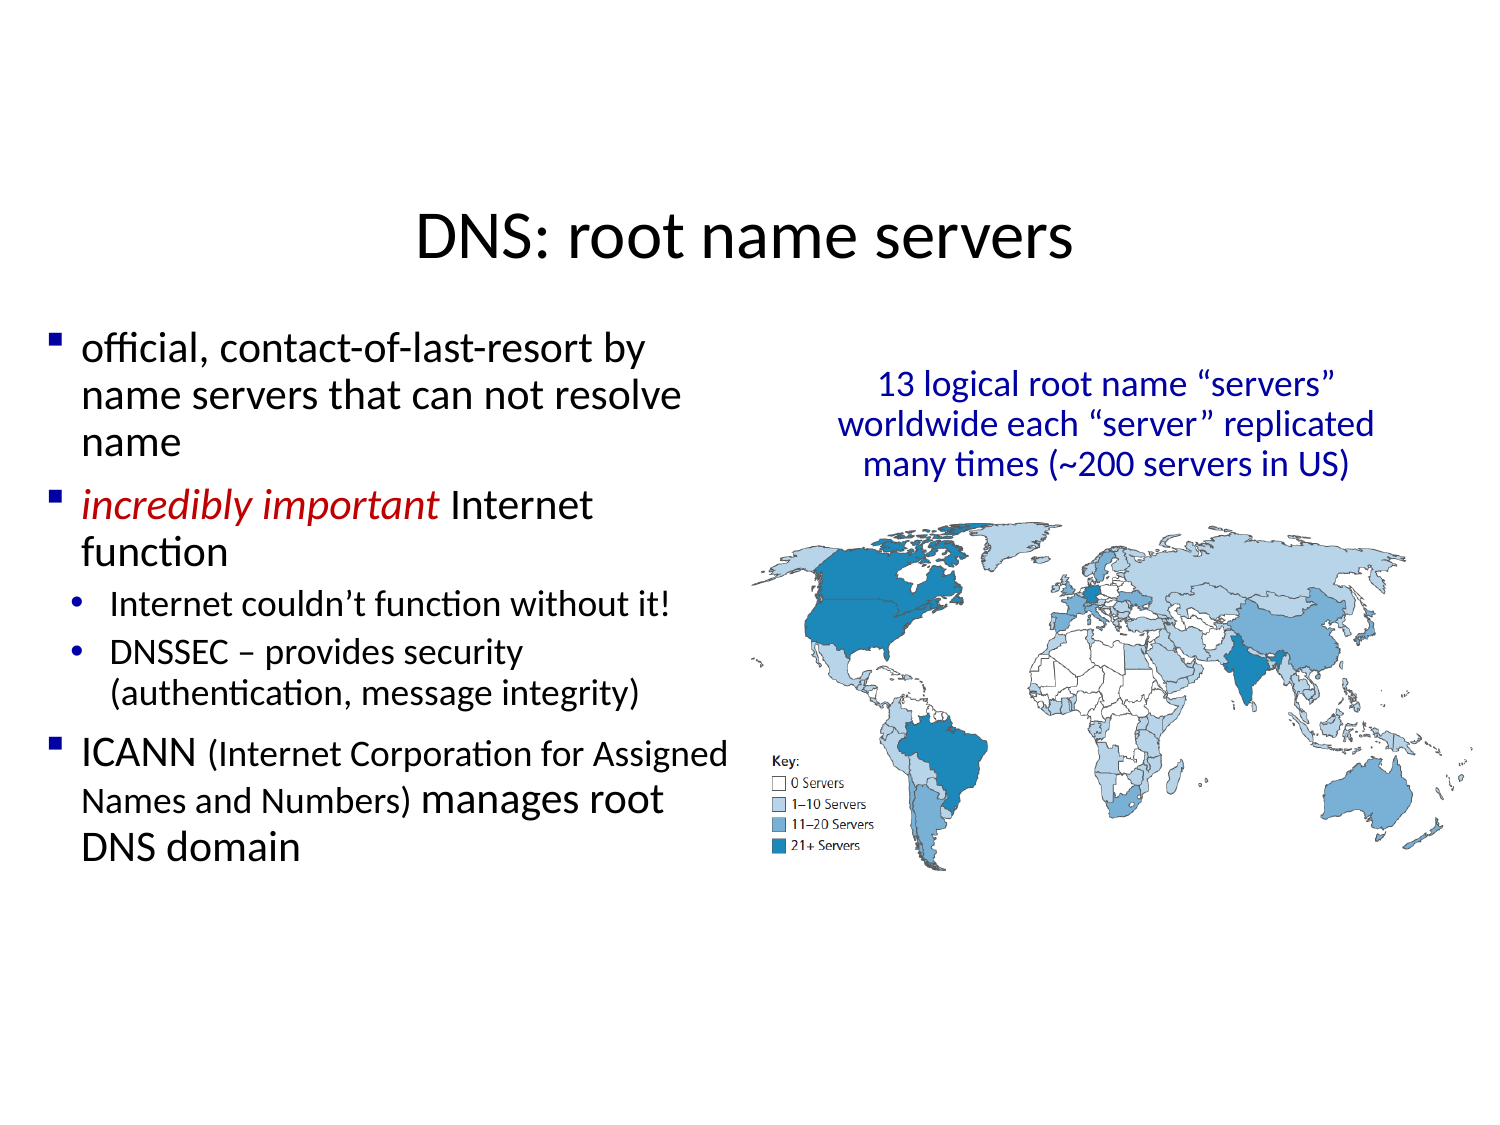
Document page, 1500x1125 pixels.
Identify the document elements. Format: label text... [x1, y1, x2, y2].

title DNS: root name servers [98, 176, 1392, 287]
picture [729, 491, 1500, 886]
text_box official, contact-of-last-resort by name servers that can not resolve name incredibly important Internet function Internet couldn’t function without it! DNSSEC – provides security (authentication, message integrity) ICANN (Internet Corporation for Assigned Names and Numbers) manages root DNS domain [16, 316, 750, 619]
text_box 13 logical root name “servers” worldwide each “server” replicated many times (~200 servers in US) [790, 356, 1423, 490]
